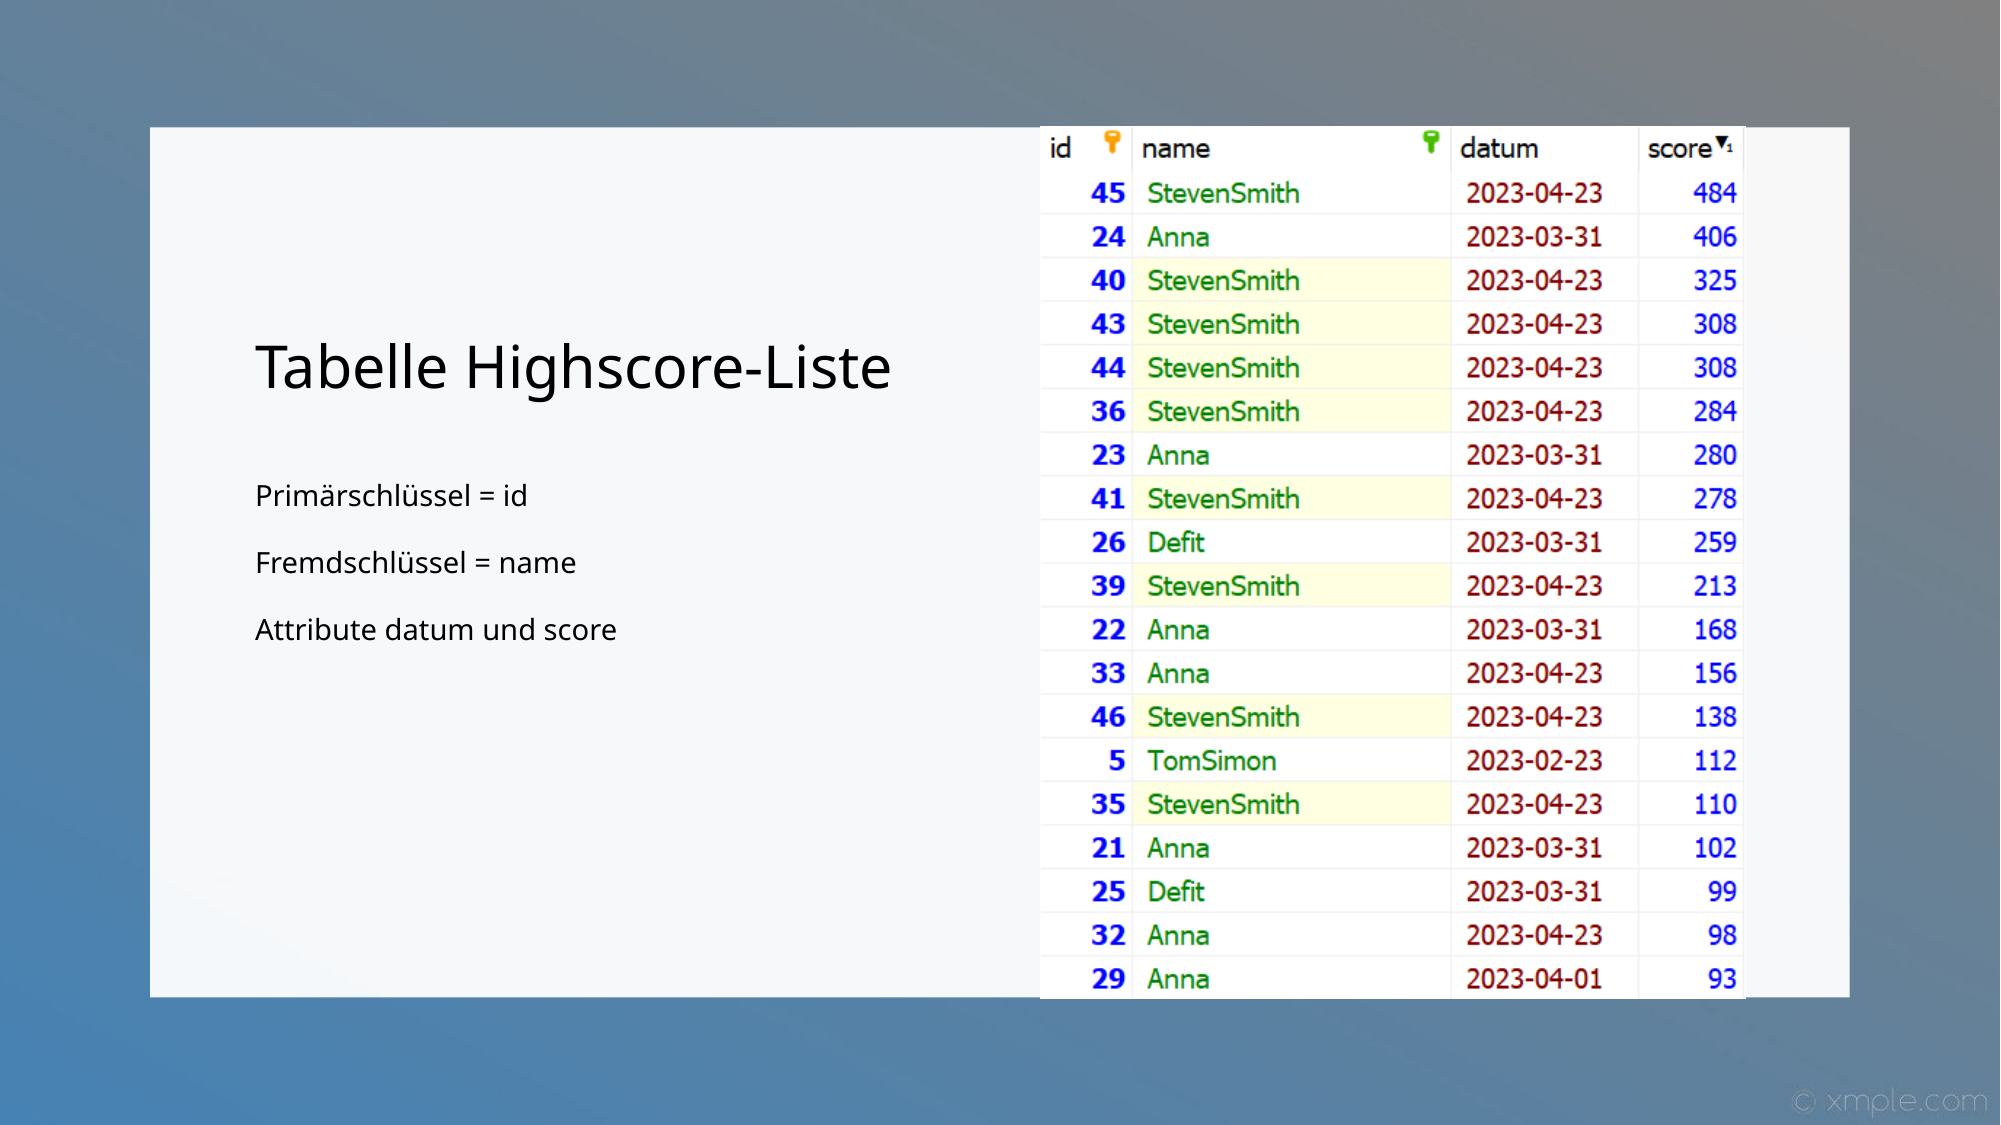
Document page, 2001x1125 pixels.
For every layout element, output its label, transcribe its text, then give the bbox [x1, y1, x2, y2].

title Tabelle Highscore-Liste [240, 299, 911, 438]
list Primärschlüssel = id Fremdschlüssel = name Attribute datum und score [240, 459, 911, 821]
picture [0, 0, 2000, 1125]
